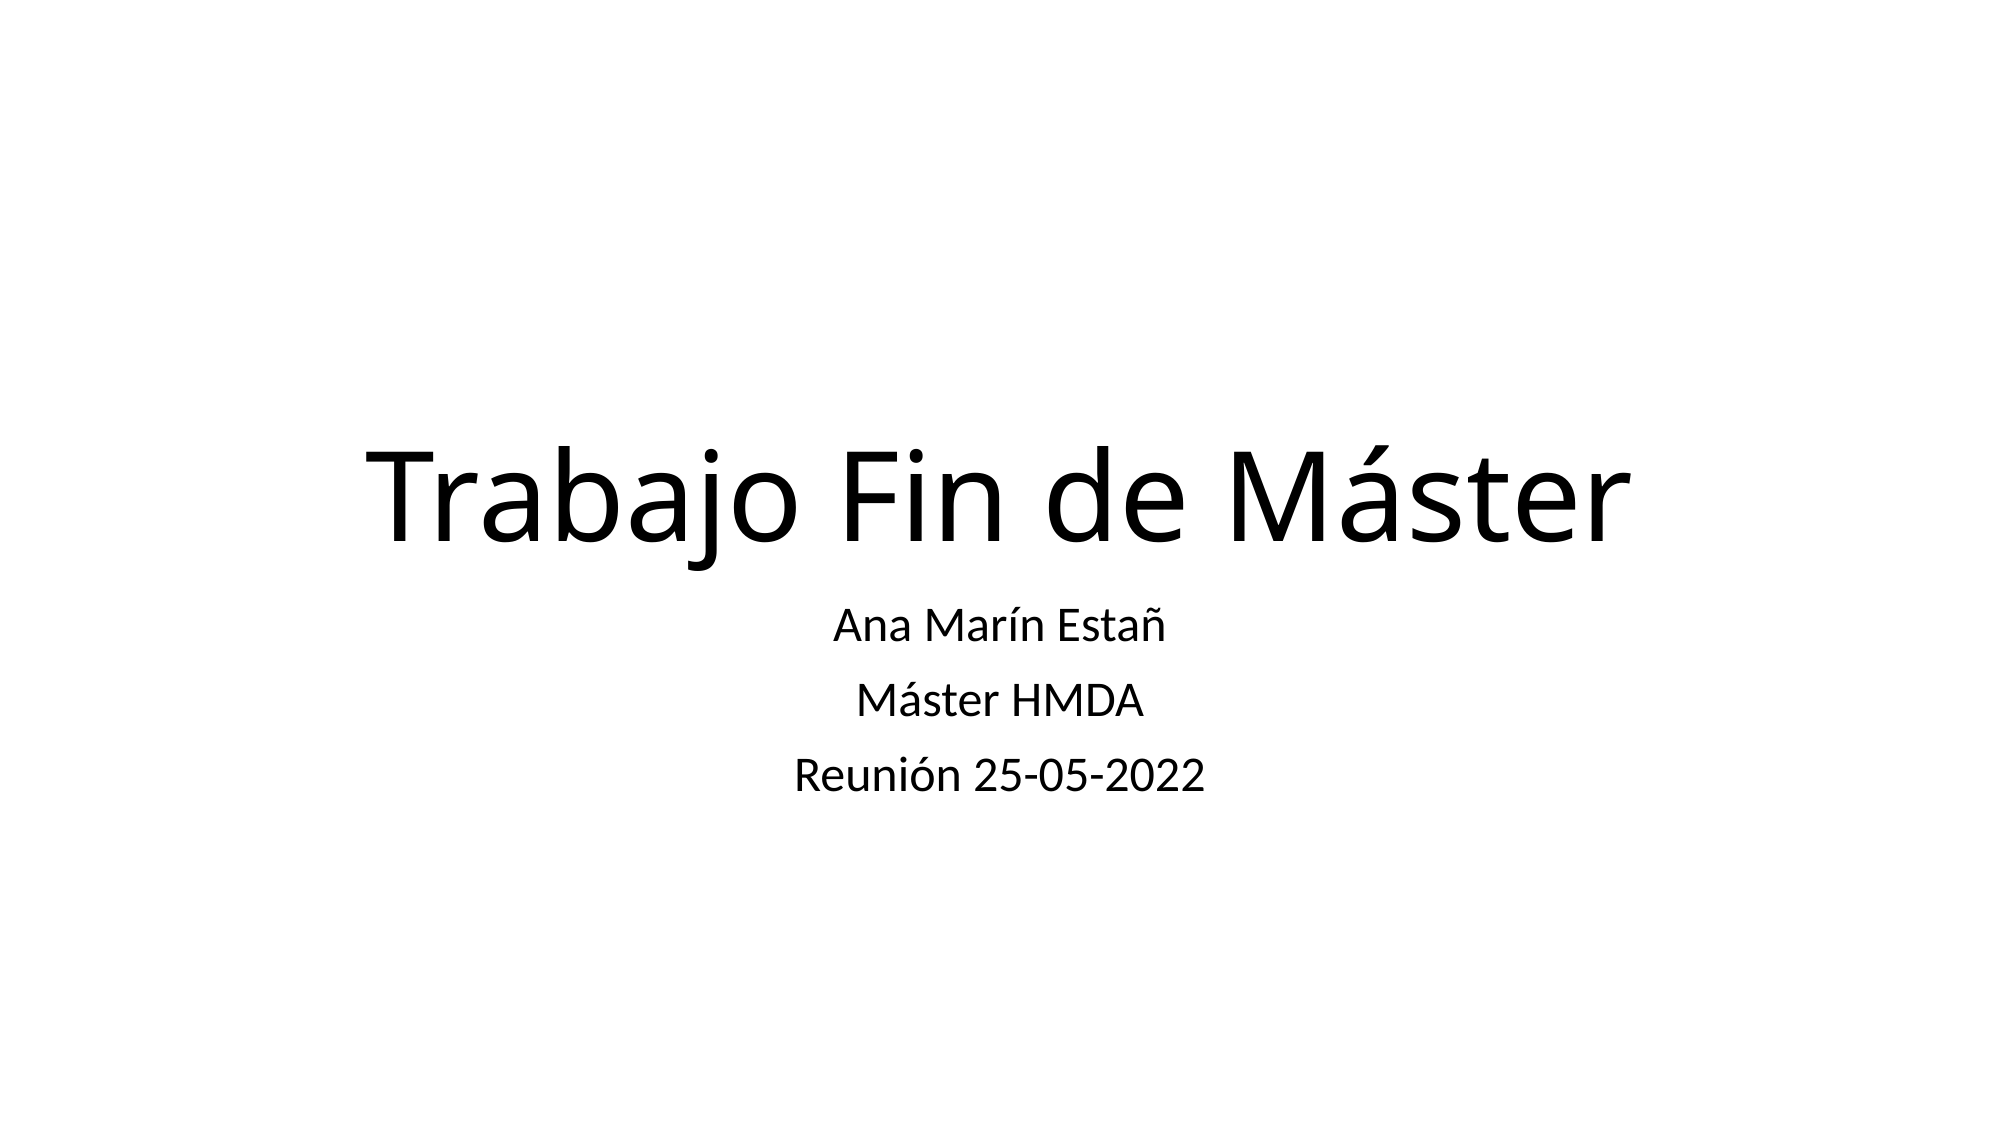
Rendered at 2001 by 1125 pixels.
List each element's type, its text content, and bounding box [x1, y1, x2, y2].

subtitle Ana Marín Estañ Máster HMDA Reunión 25-05-2022 [249, 590, 1750, 863]
title Trabajo Fin de Máster [249, 184, 1750, 576]
